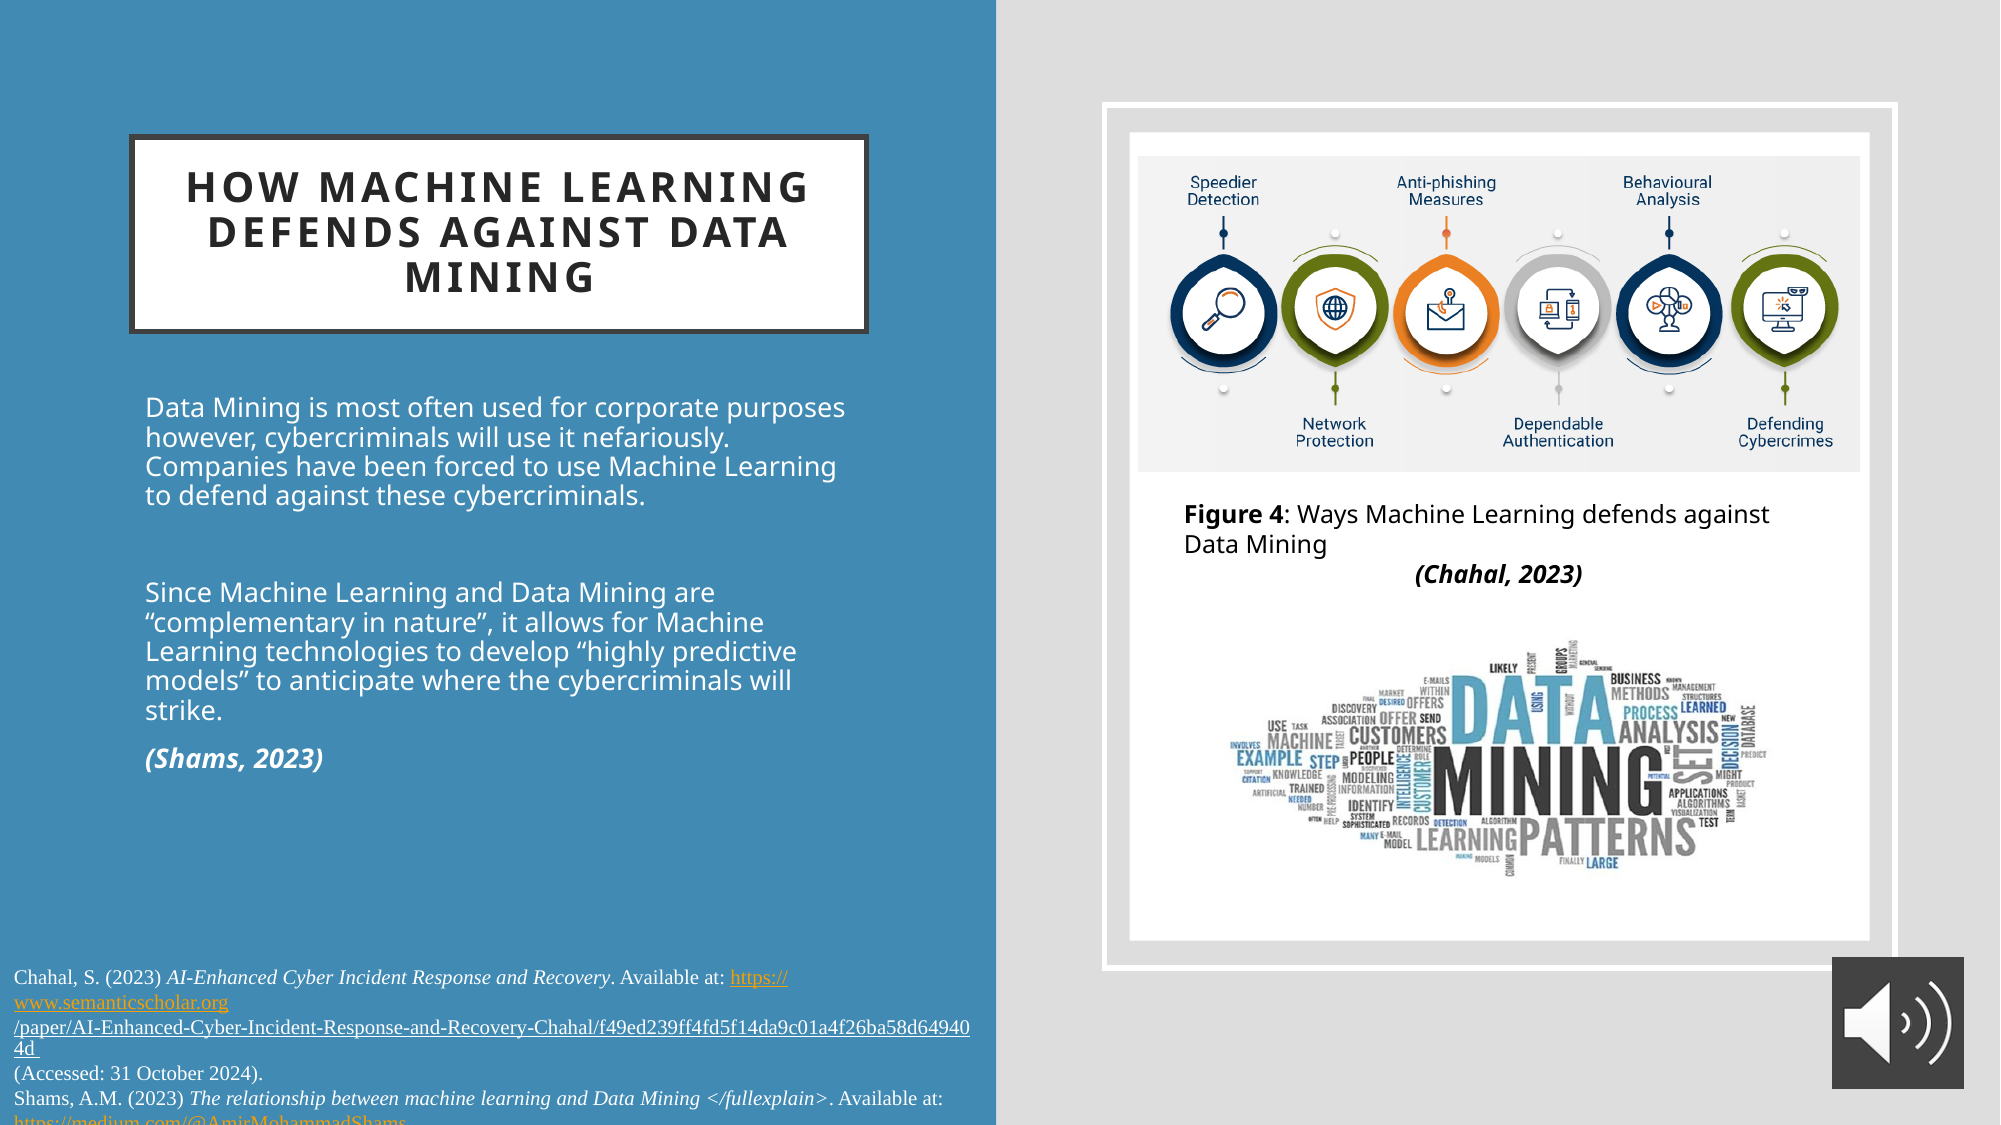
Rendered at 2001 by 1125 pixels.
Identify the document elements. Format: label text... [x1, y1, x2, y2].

text_box [1103, 104, 1896, 969]
text_box Figure 4: Ways Machine Learning defends against Data Mining (Chahal, 2023) [1169, 491, 1829, 596]
picture [1217, 605, 1779, 911]
title How machine learning defends against data mining [129, 134, 869, 334]
list Data Mining is most often used for corporate purposes however, cybercriminals will use it nefariously. Companies have been forced to use Machine Learning to defend against these cybercriminals. Since Machine Learning and Data Mining are “complementary in nature”, it allows for Machine Learning technologies to develop “highly predictive models” to anticipate where the cybercriminals will strike. (Shams, 2023) [130, 386, 865, 793]
text_box [1129, 131, 1871, 942]
picture [1831, 956, 1965, 1090]
text_box [0, 0, 997, 1125]
text_box Chahal, S. (2023) AI-Enhanced Cyber Incident Response and Recovery. Available at: https://www.semanticscholar.org/paper/AI-Enhanced-Cyber-Incident-Response-and-Recovery-Chahal/f49ed239ff4fd5f14da9c01a4f26ba58d649404d (Accessed: 31 October 2024). Shams, A.M. (2023) The relationship between machine learning and Data Mining </fullexplain>. Available at: https://medium.com/@AmirMohammadShams/the-relationship-between-machine-learning-and-data-mining-fullexplain-fbc2d35db6eb (Accessed: 25 October 2024). [0, 956, 996, 1125]
picture [1137, 156, 1861, 472]
